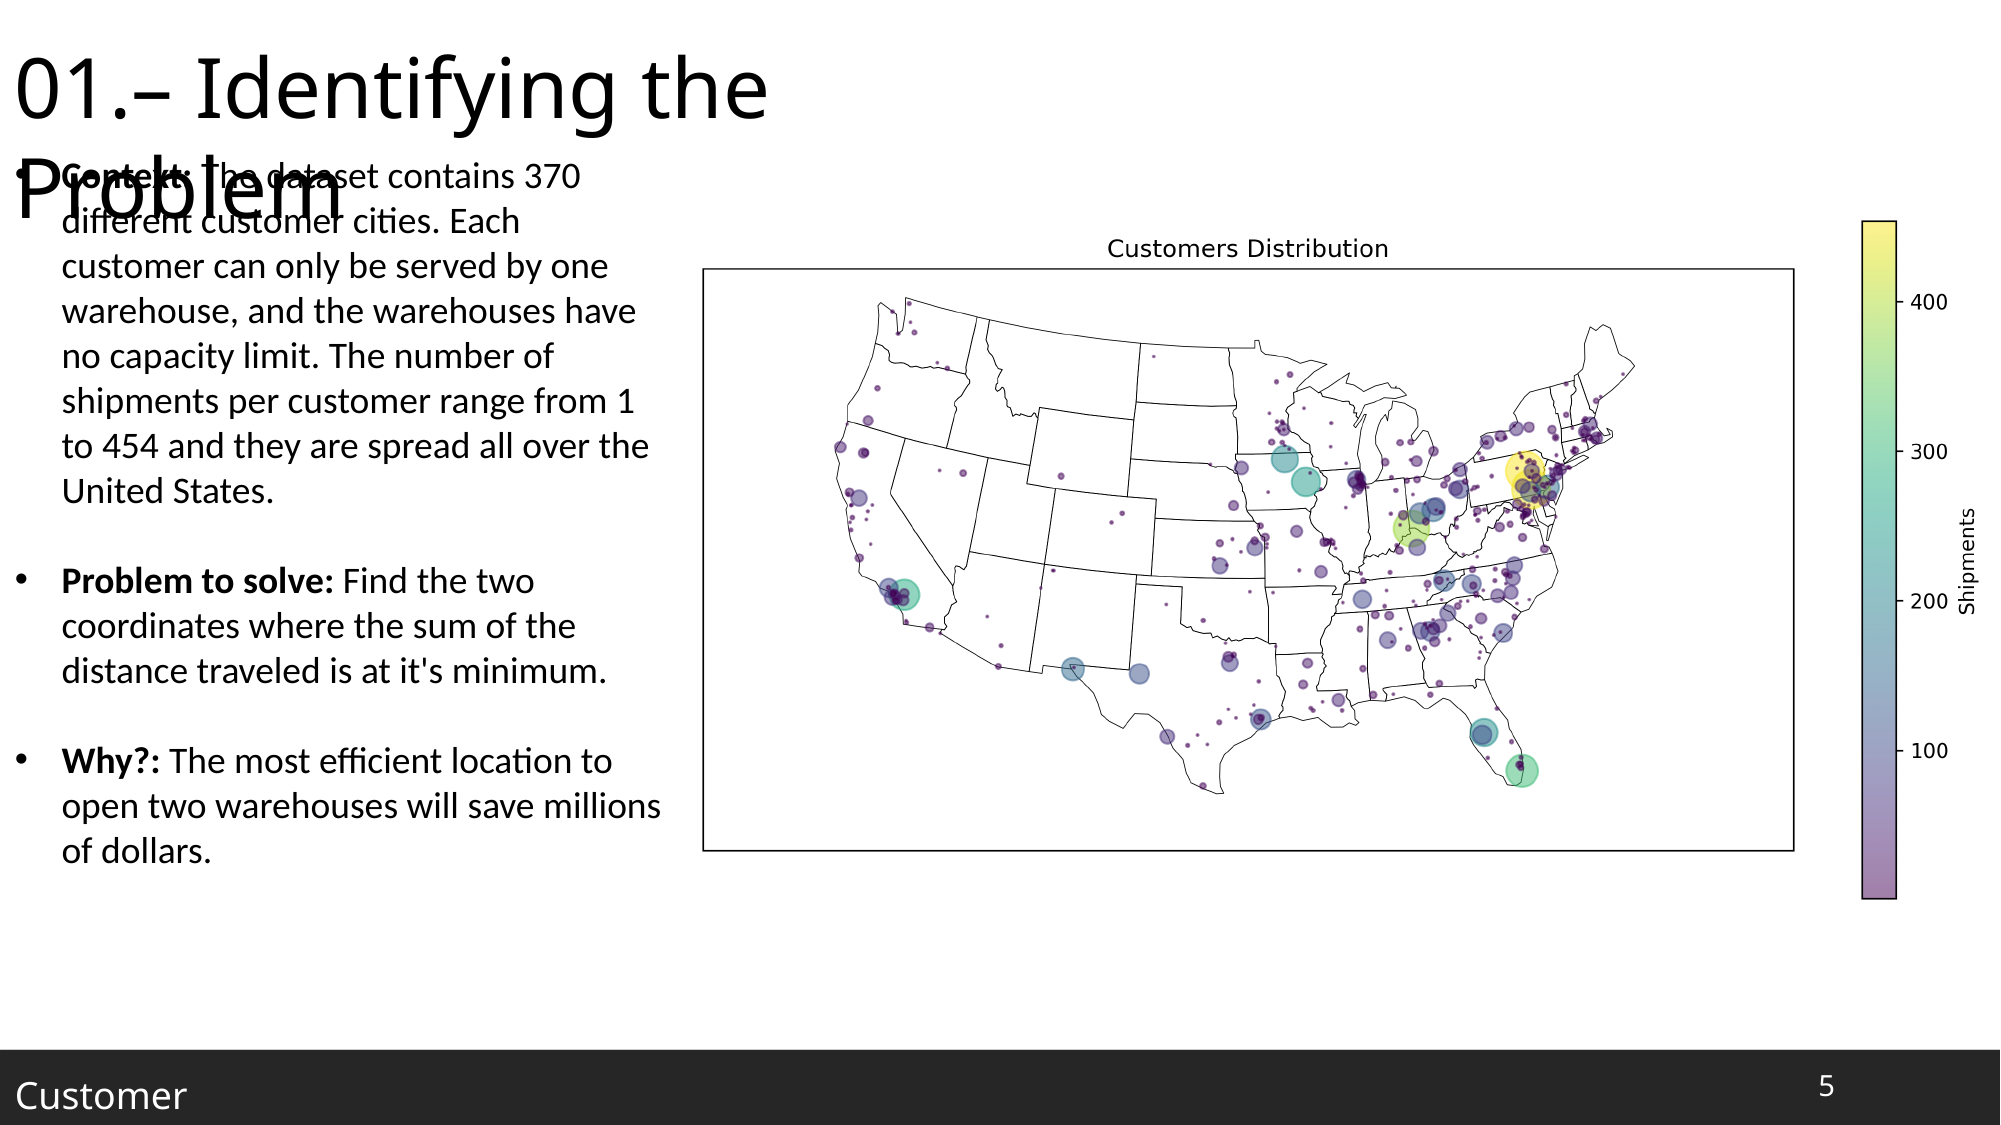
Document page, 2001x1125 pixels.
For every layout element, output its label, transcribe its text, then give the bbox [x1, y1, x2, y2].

text_box Customer Demands [0, 1064, 381, 1125]
slide_number 5 [1803, 1057, 1932, 1118]
text_box Context: The dataset contains 370 different customer cities. Each customer can only be served by one warehouse, and the warehouses have no capacity limit. The number of shipments per customer range from 1 to 454 and they are spread all over the United States. Problem to solve: Find the two coordinates where the sum of the distance traveled is at it's minimum. Why?: The most efficient location to open two warehouses will save millions of dollars. [0, 143, 684, 879]
text_box 01.– Identifying the Problem [0, 27, 1081, 203]
picture [671, 206, 1988, 919]
